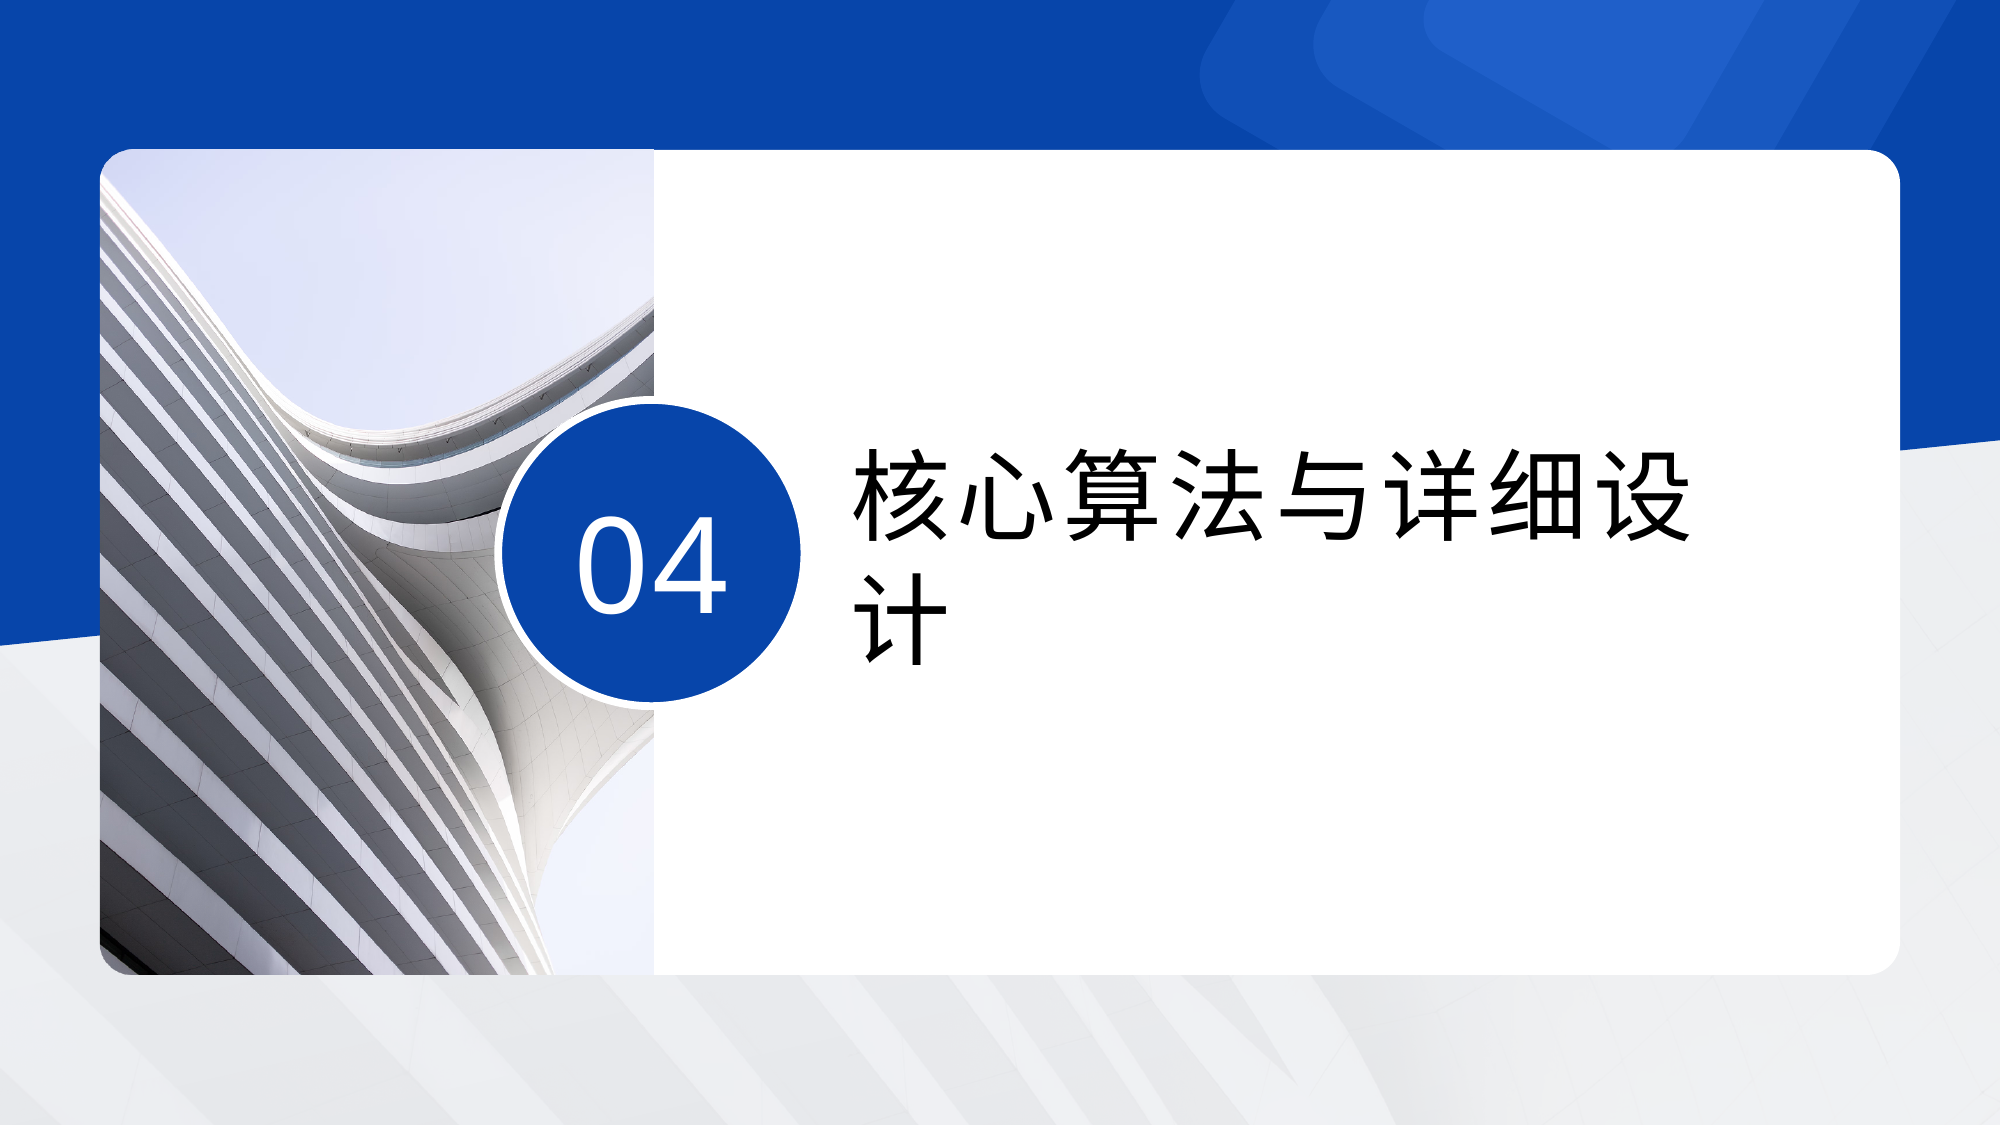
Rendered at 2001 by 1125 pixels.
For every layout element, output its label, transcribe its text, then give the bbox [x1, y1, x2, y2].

title 核心算法与详细设计 [850, 361, 1798, 745]
picture [99, 149, 654, 975]
list 04 [552, 442, 751, 664]
